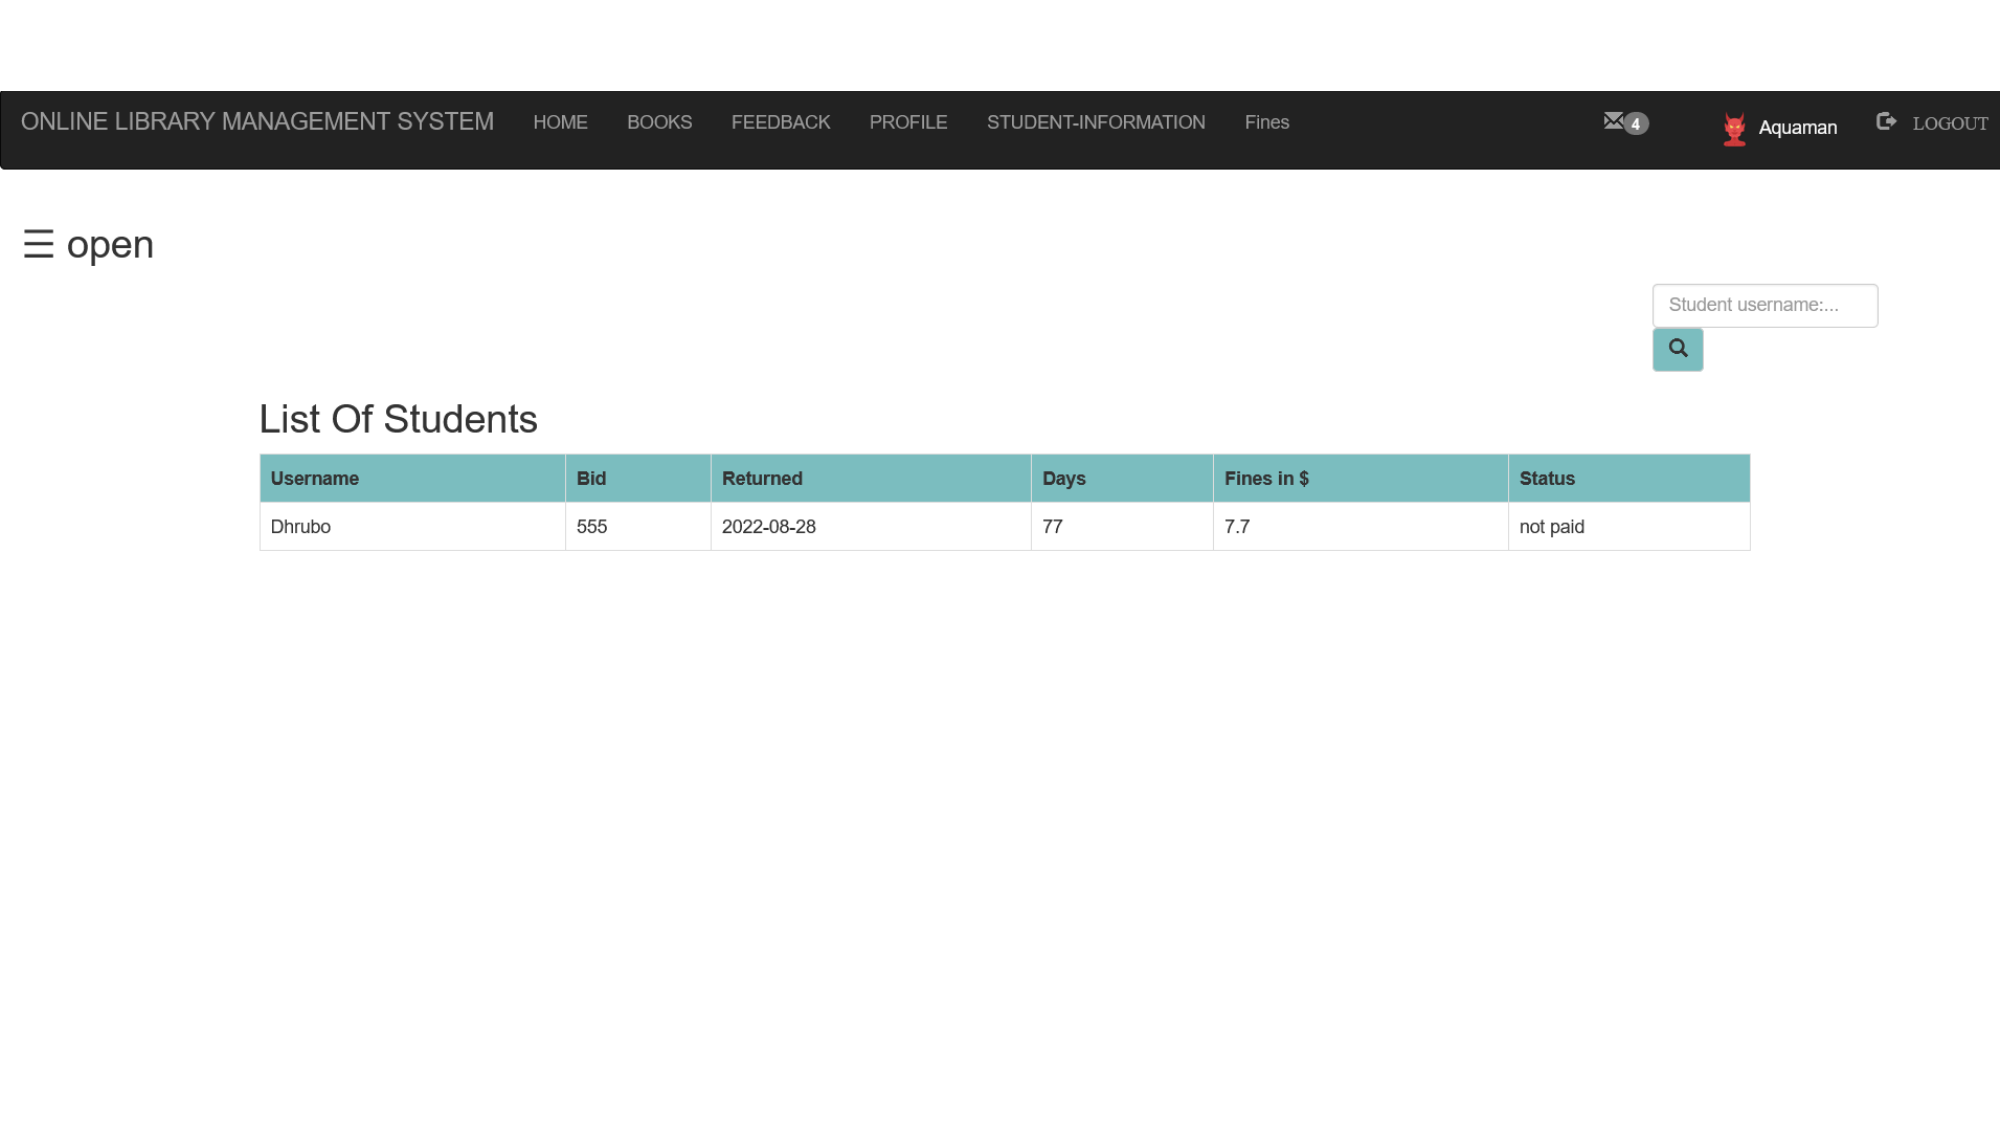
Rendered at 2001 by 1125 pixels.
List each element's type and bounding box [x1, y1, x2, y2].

picture [0, 91, 2000, 1034]
